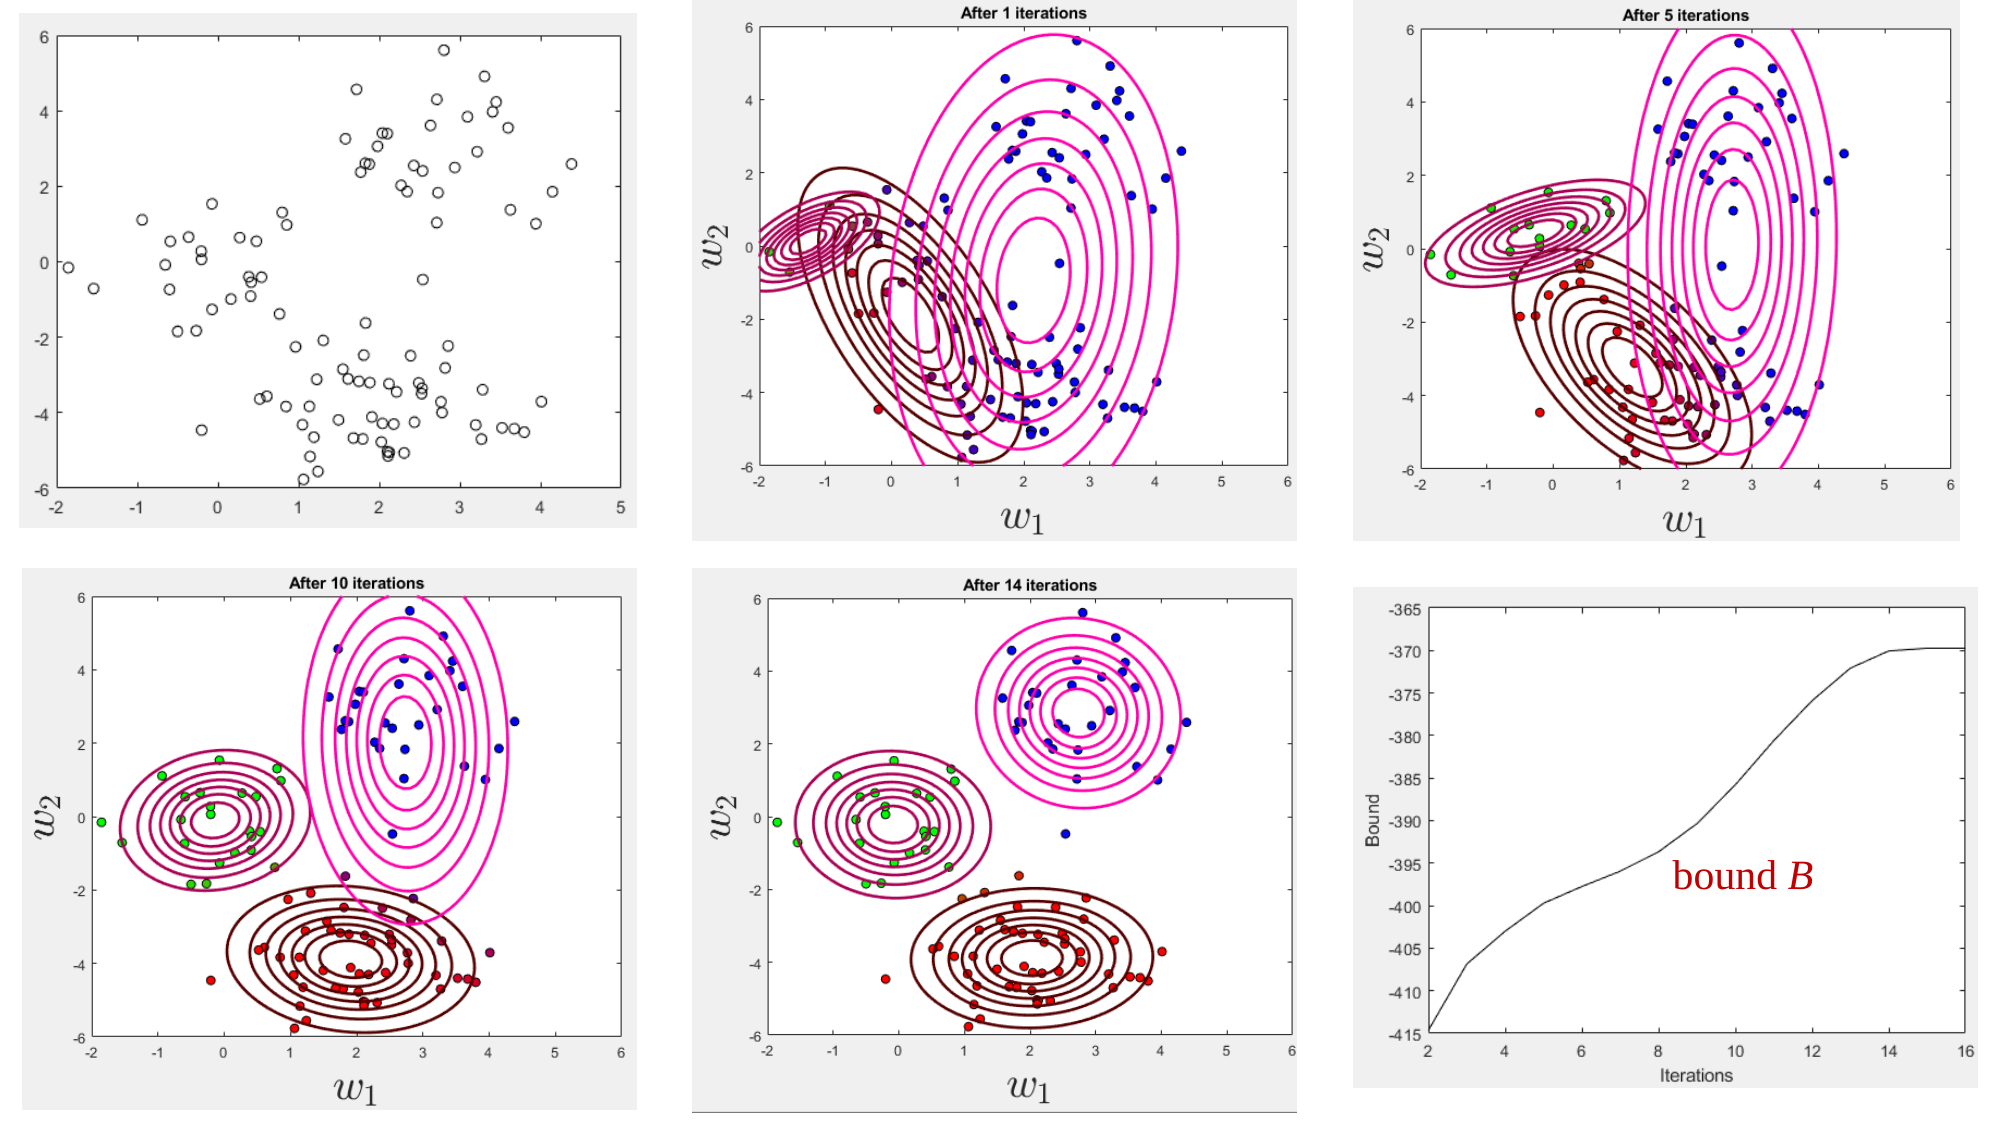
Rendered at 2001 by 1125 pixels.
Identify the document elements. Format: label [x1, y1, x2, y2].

picture [19, 13, 637, 528]
picture [22, 568, 637, 1110]
picture [692, 568, 1297, 1113]
picture [692, 0, 1297, 541]
picture [1352, 0, 1960, 541]
picture [1352, 587, 1978, 1088]
